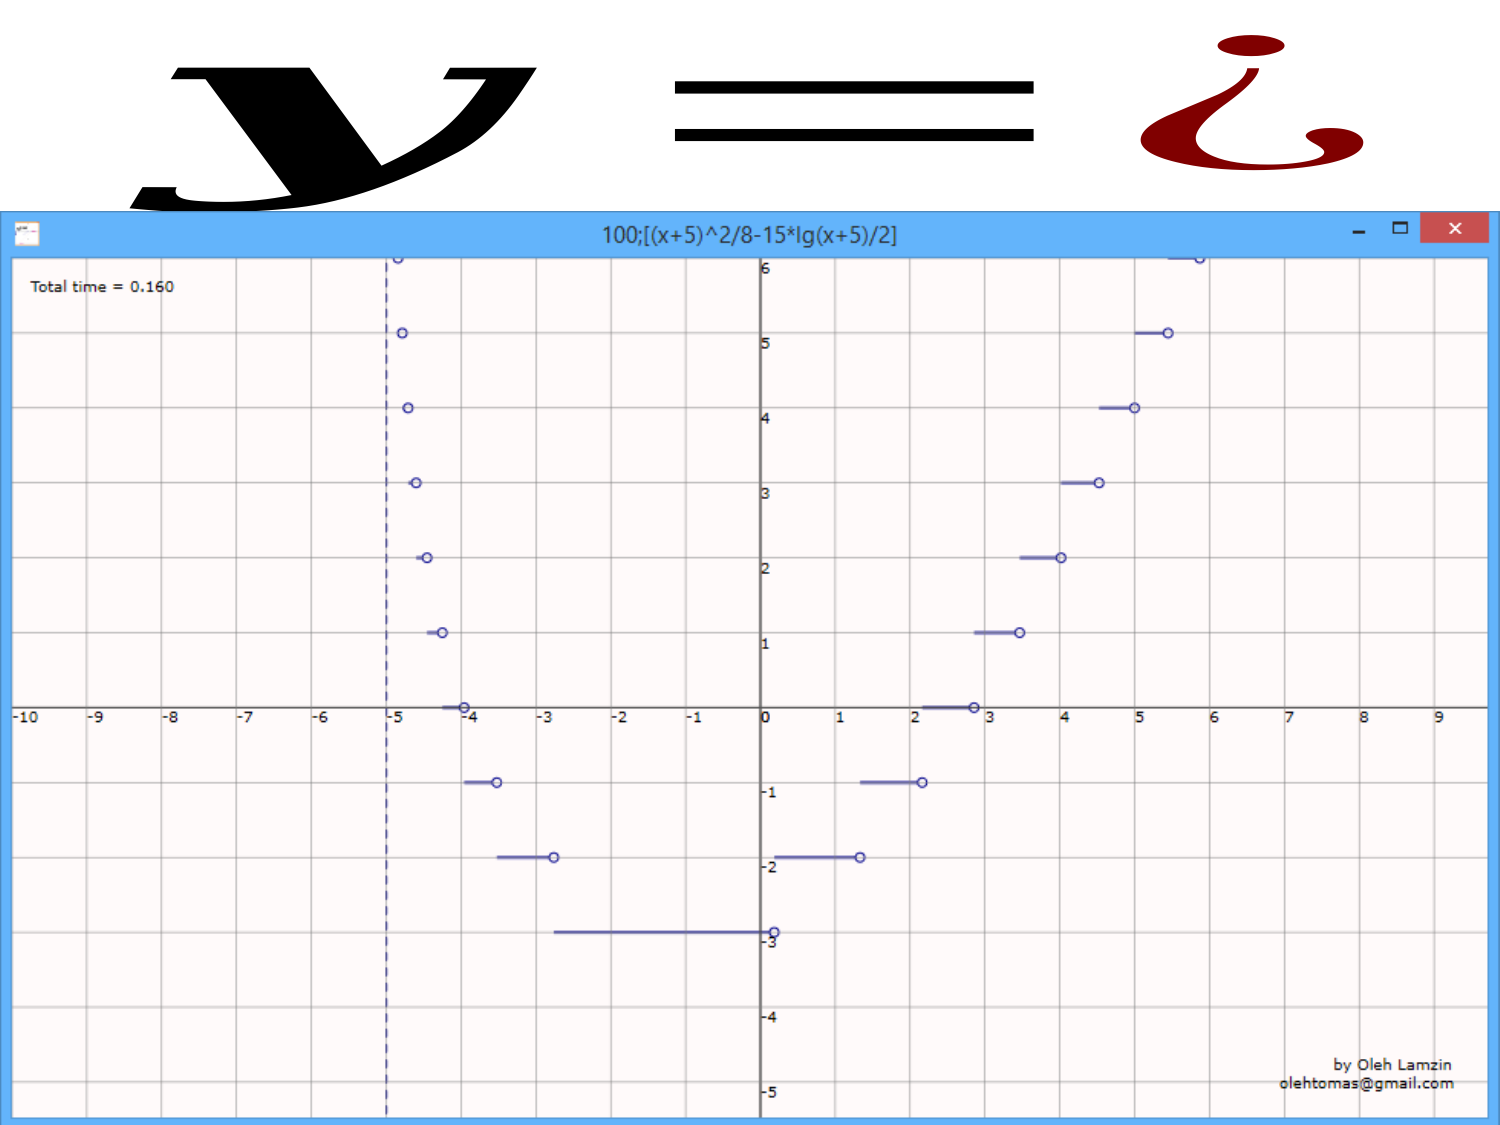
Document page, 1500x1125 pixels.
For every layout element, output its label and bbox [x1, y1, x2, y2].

picture [0, 211, 1500, 1125]
